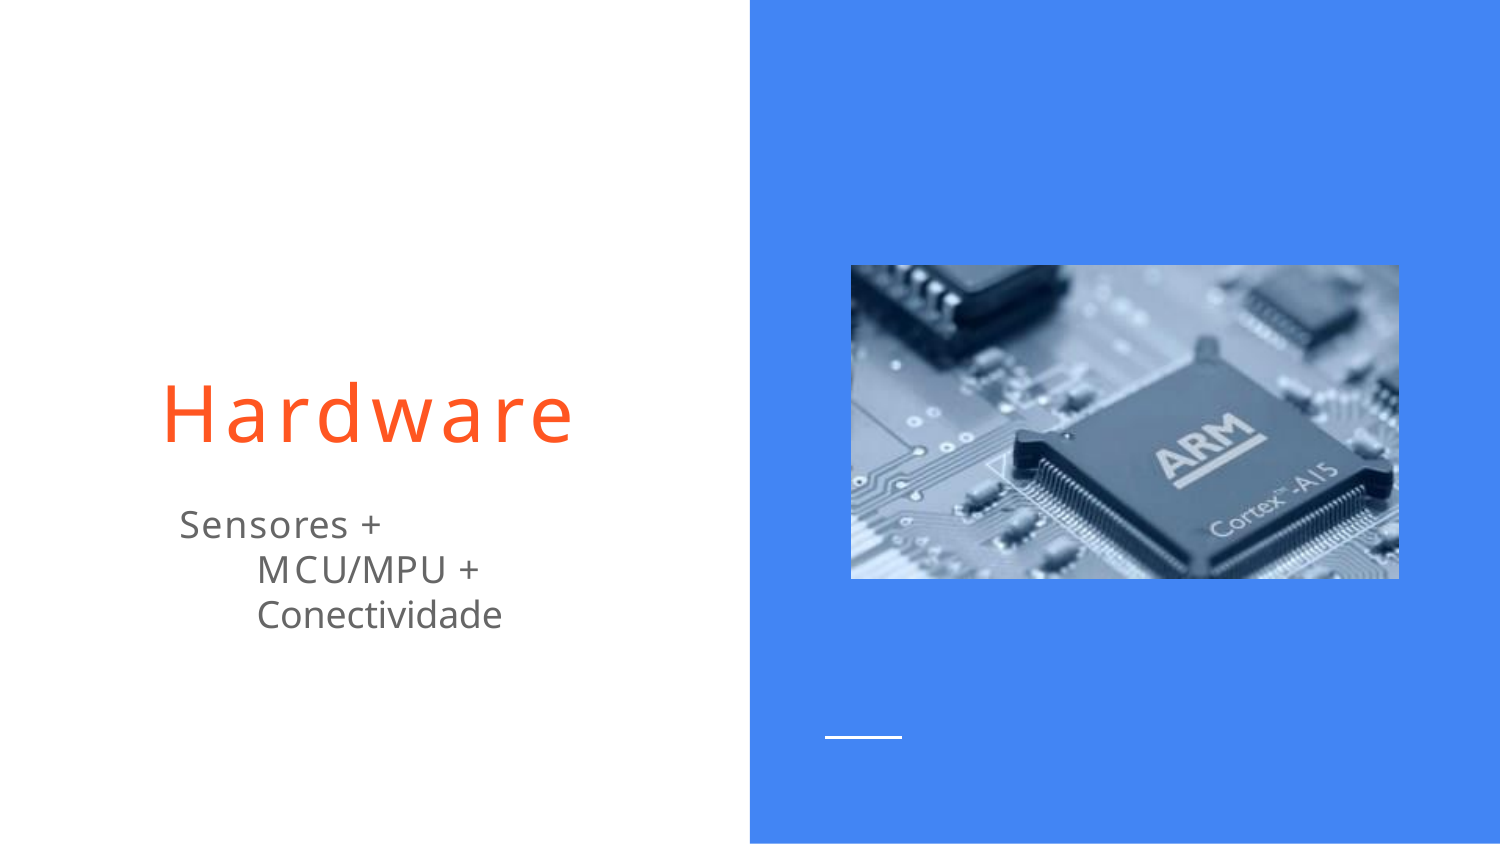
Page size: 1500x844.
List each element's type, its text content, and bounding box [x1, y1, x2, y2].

picture [851, 265, 1399, 579]
text_box Hardware [158, 360, 593, 459]
text_box Sensores + MCU/MPU + Conectividade [177, 498, 573, 636]
